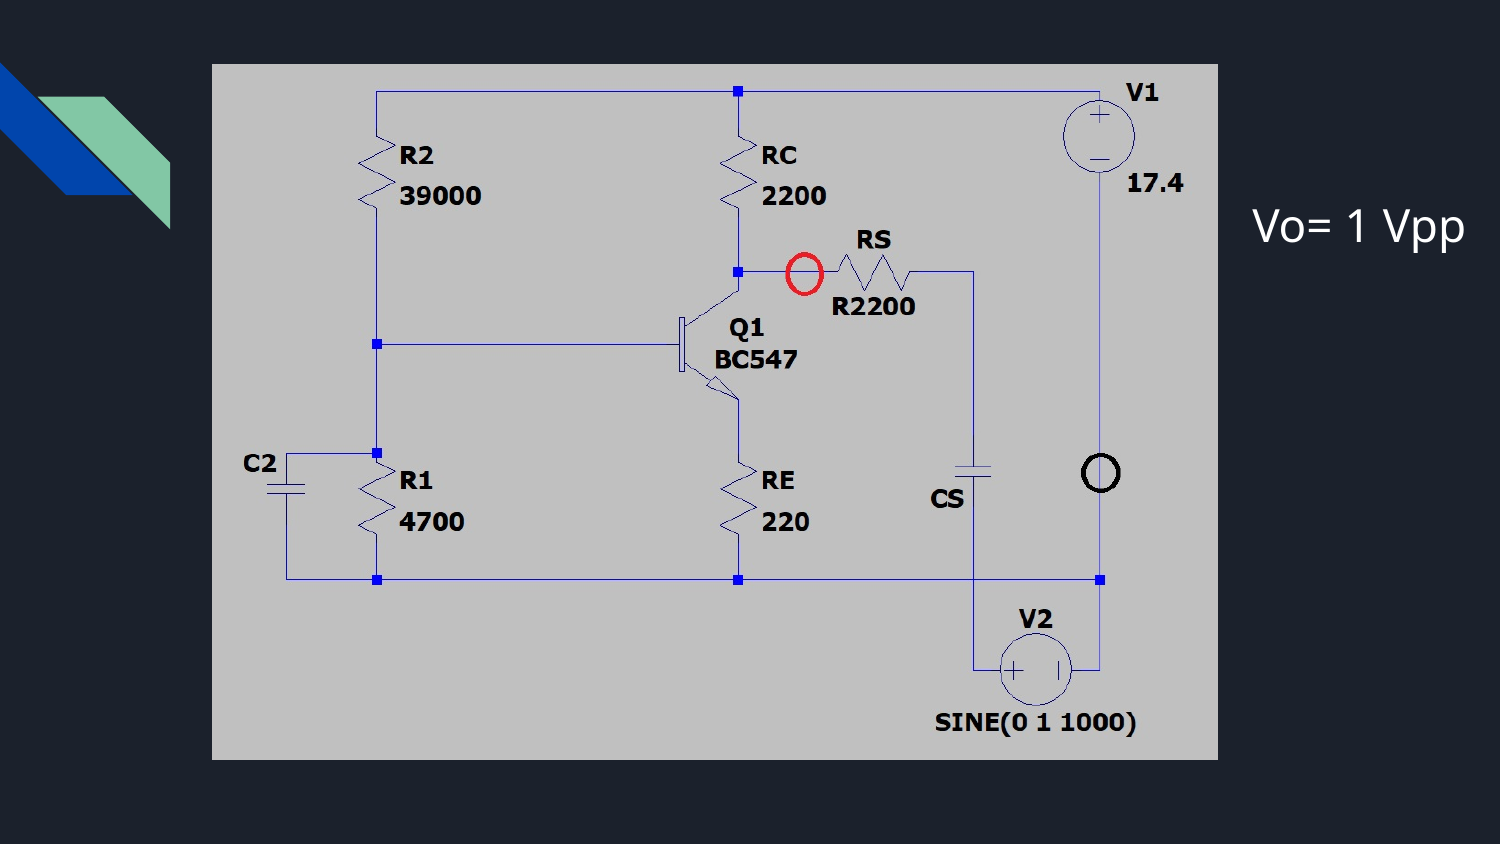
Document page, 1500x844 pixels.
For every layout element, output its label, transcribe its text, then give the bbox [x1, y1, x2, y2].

picture [212, 64, 1218, 760]
list Vo= 1 Vpp [1237, 168, 1500, 616]
